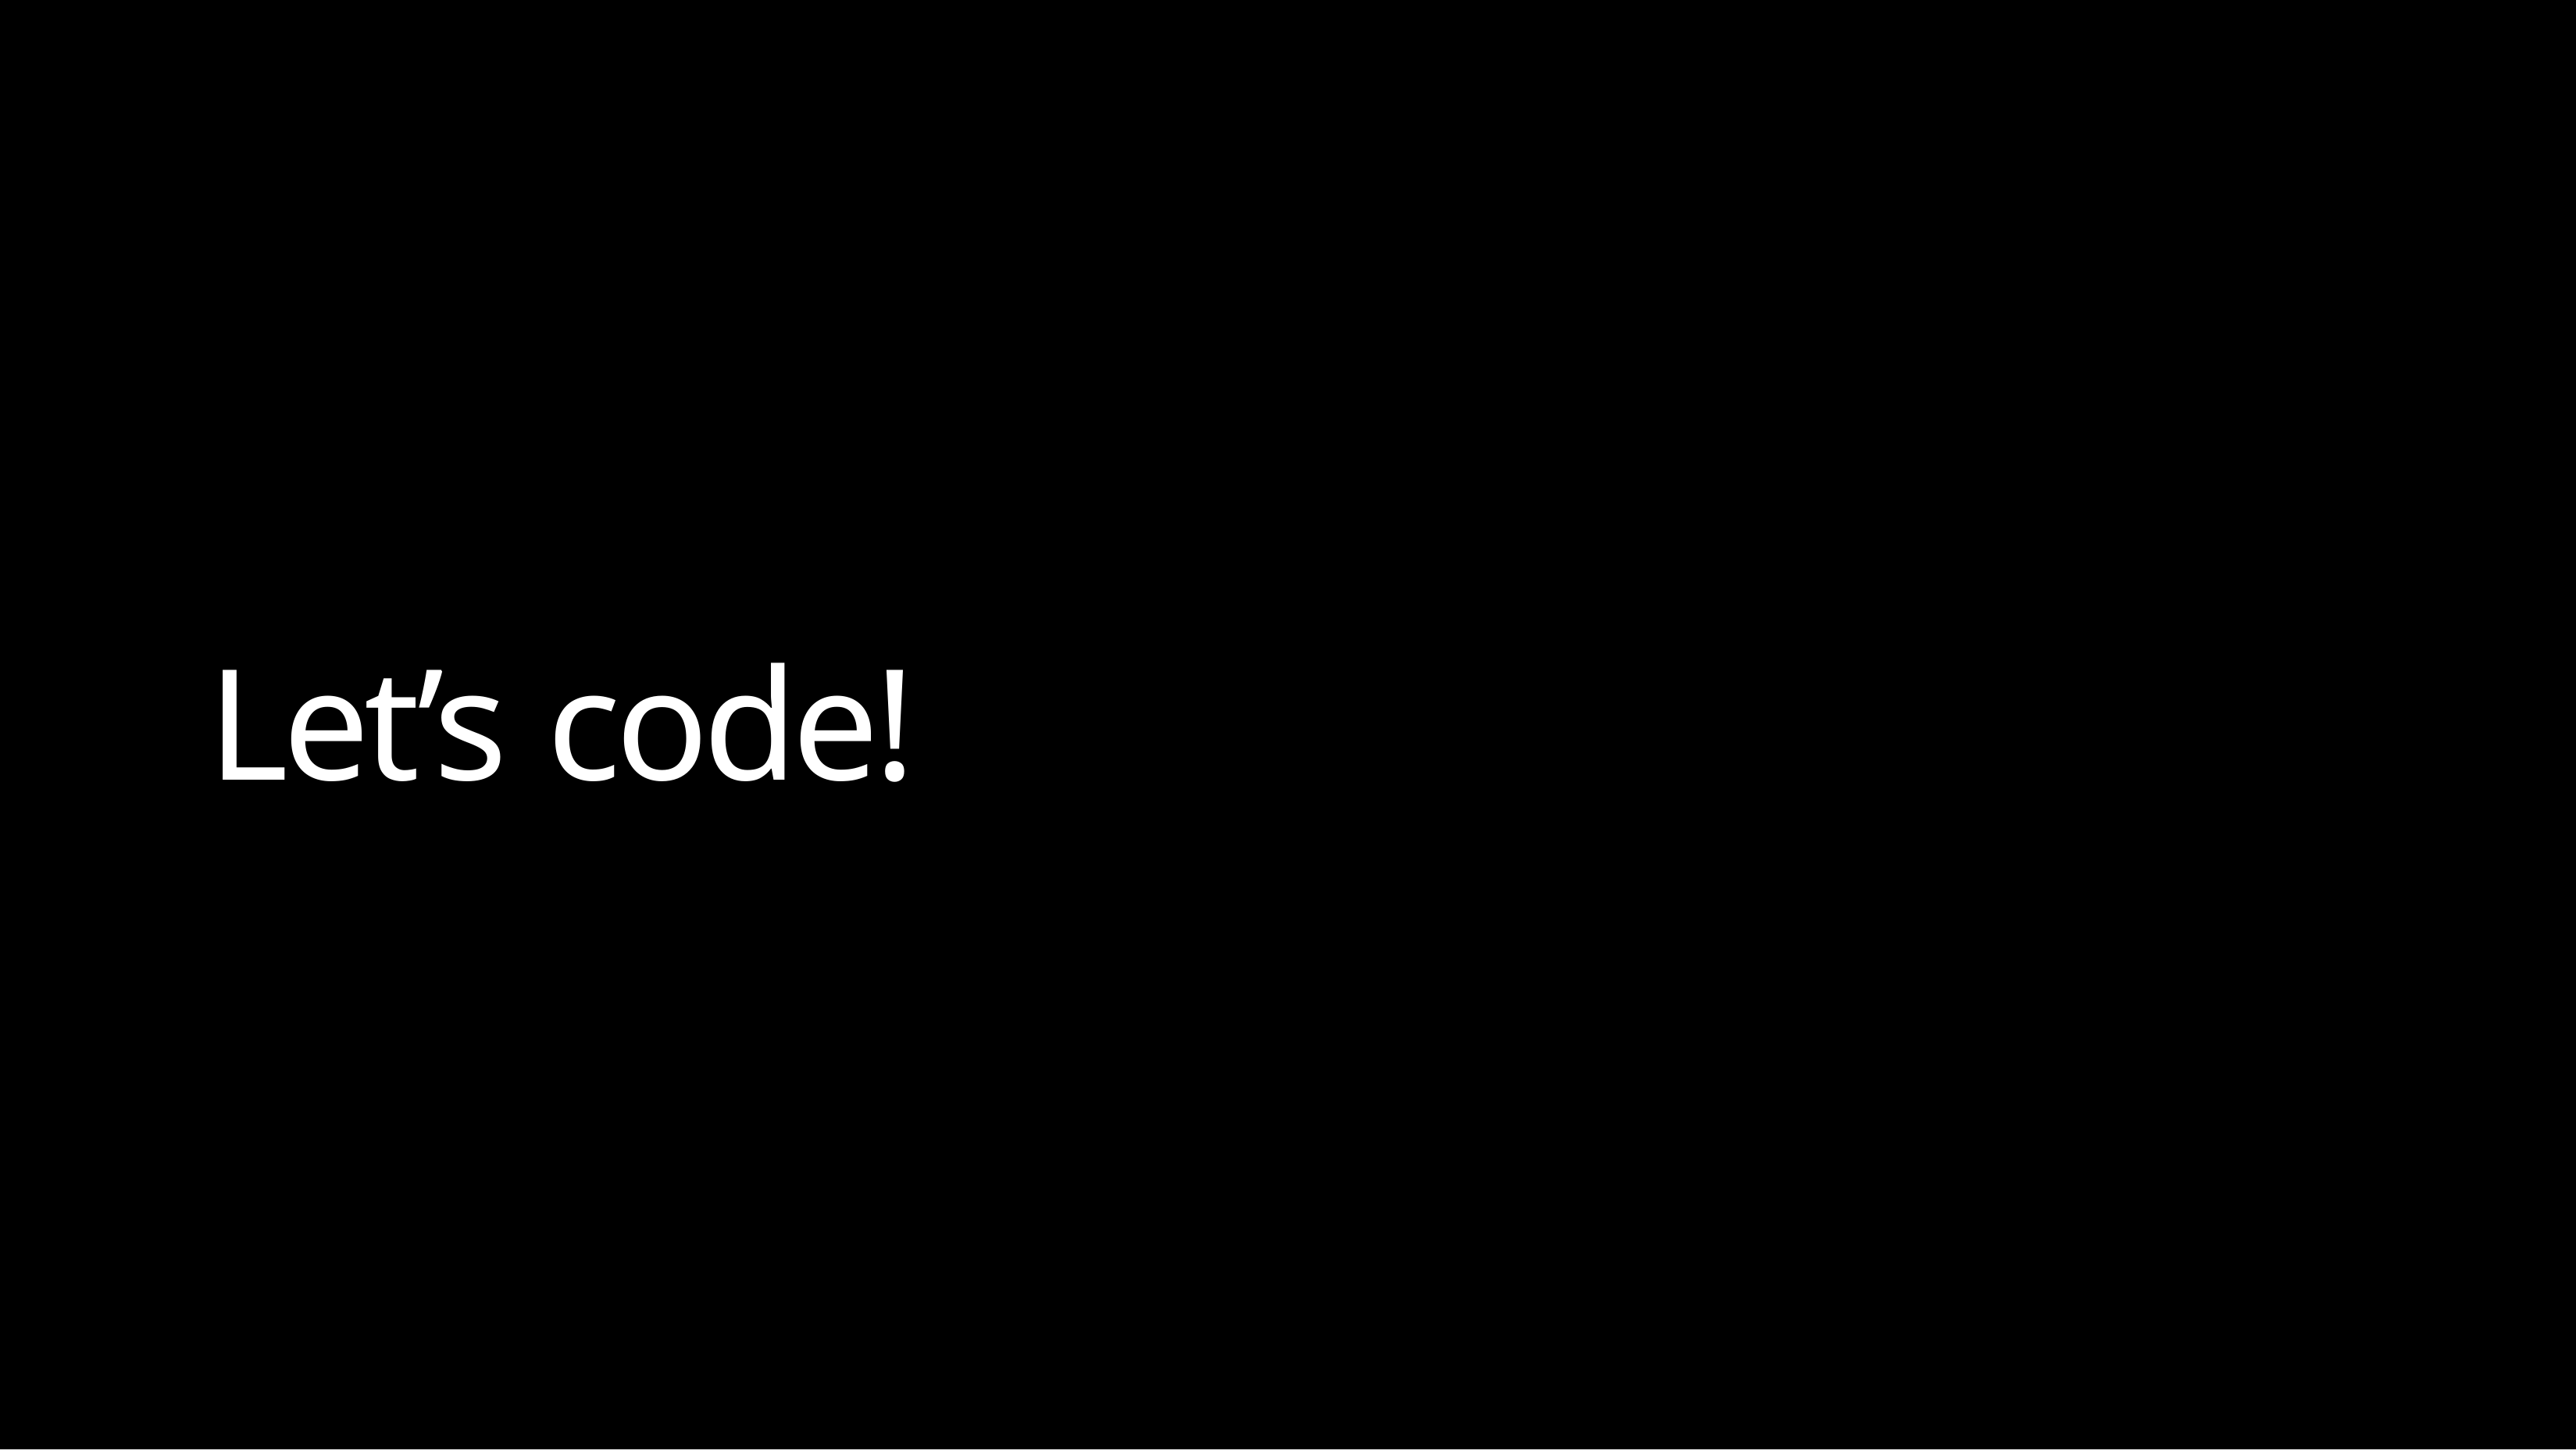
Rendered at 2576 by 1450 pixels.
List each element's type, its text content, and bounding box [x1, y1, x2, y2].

title Let’s code! [206, 623, 962, 869]
